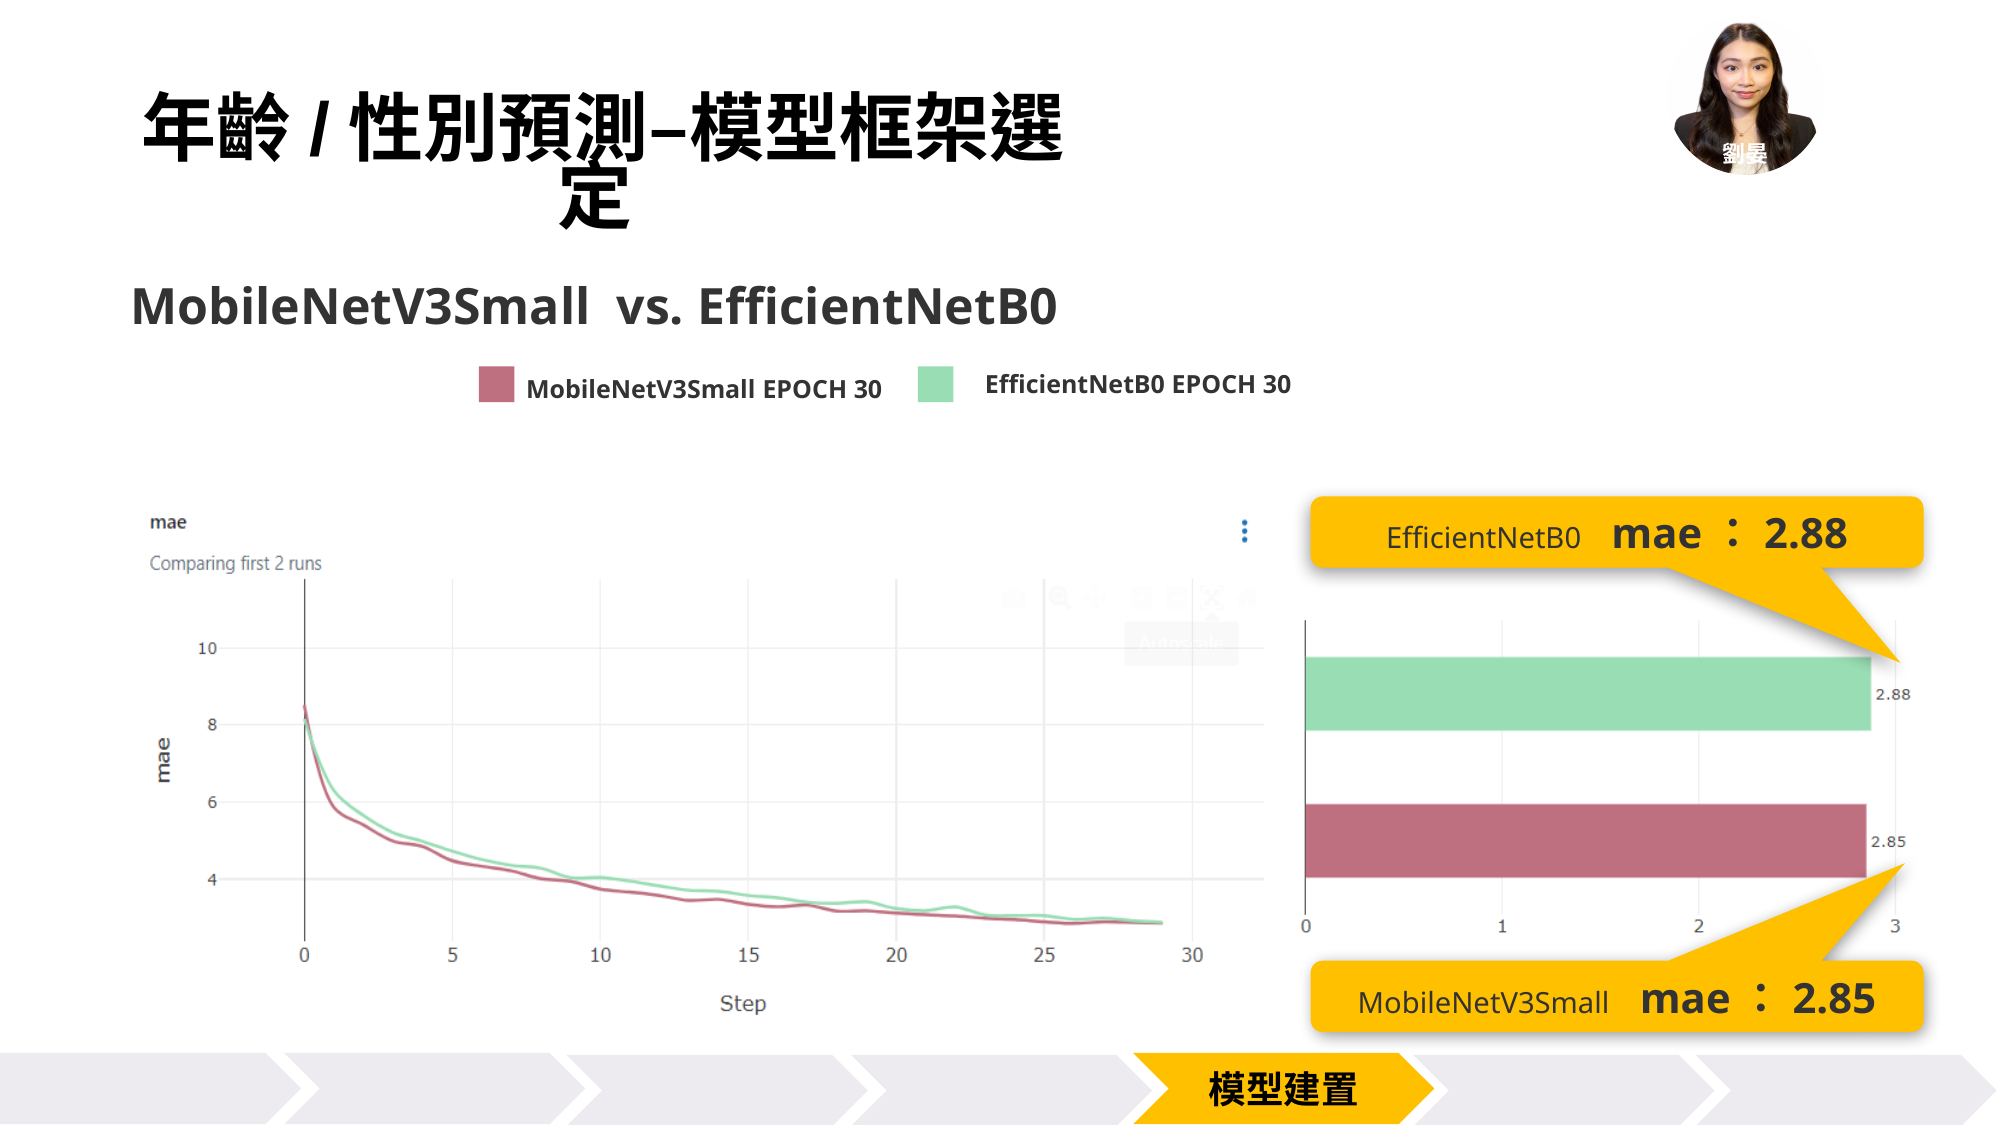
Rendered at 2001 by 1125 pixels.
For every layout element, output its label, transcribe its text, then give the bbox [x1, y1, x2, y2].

text_box EfficientNetB0 mae：2.88 [1309, 495, 1925, 605]
text_box MobileNetV3Small vs. EfficientNetB0 [115, 247, 1073, 342]
picture [1272, 605, 1936, 957]
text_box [0, 1052, 1997, 1125]
text_box MobileNetV3Small mae：2.85 [1309, 957, 1925, 1034]
picture [148, 508, 1264, 1028]
text_box EfficientNetB0 EPOCH 30 [970, 361, 1360, 407]
text_box [917, 365, 954, 403]
text_box [478, 365, 516, 403]
text_box MobileNetV3Small EPOCH 30 [511, 366, 901, 411]
text_box 年齡/性別預測–模型框架選定 [103, 93, 1103, 247]
picture [1666, 16, 1826, 175]
